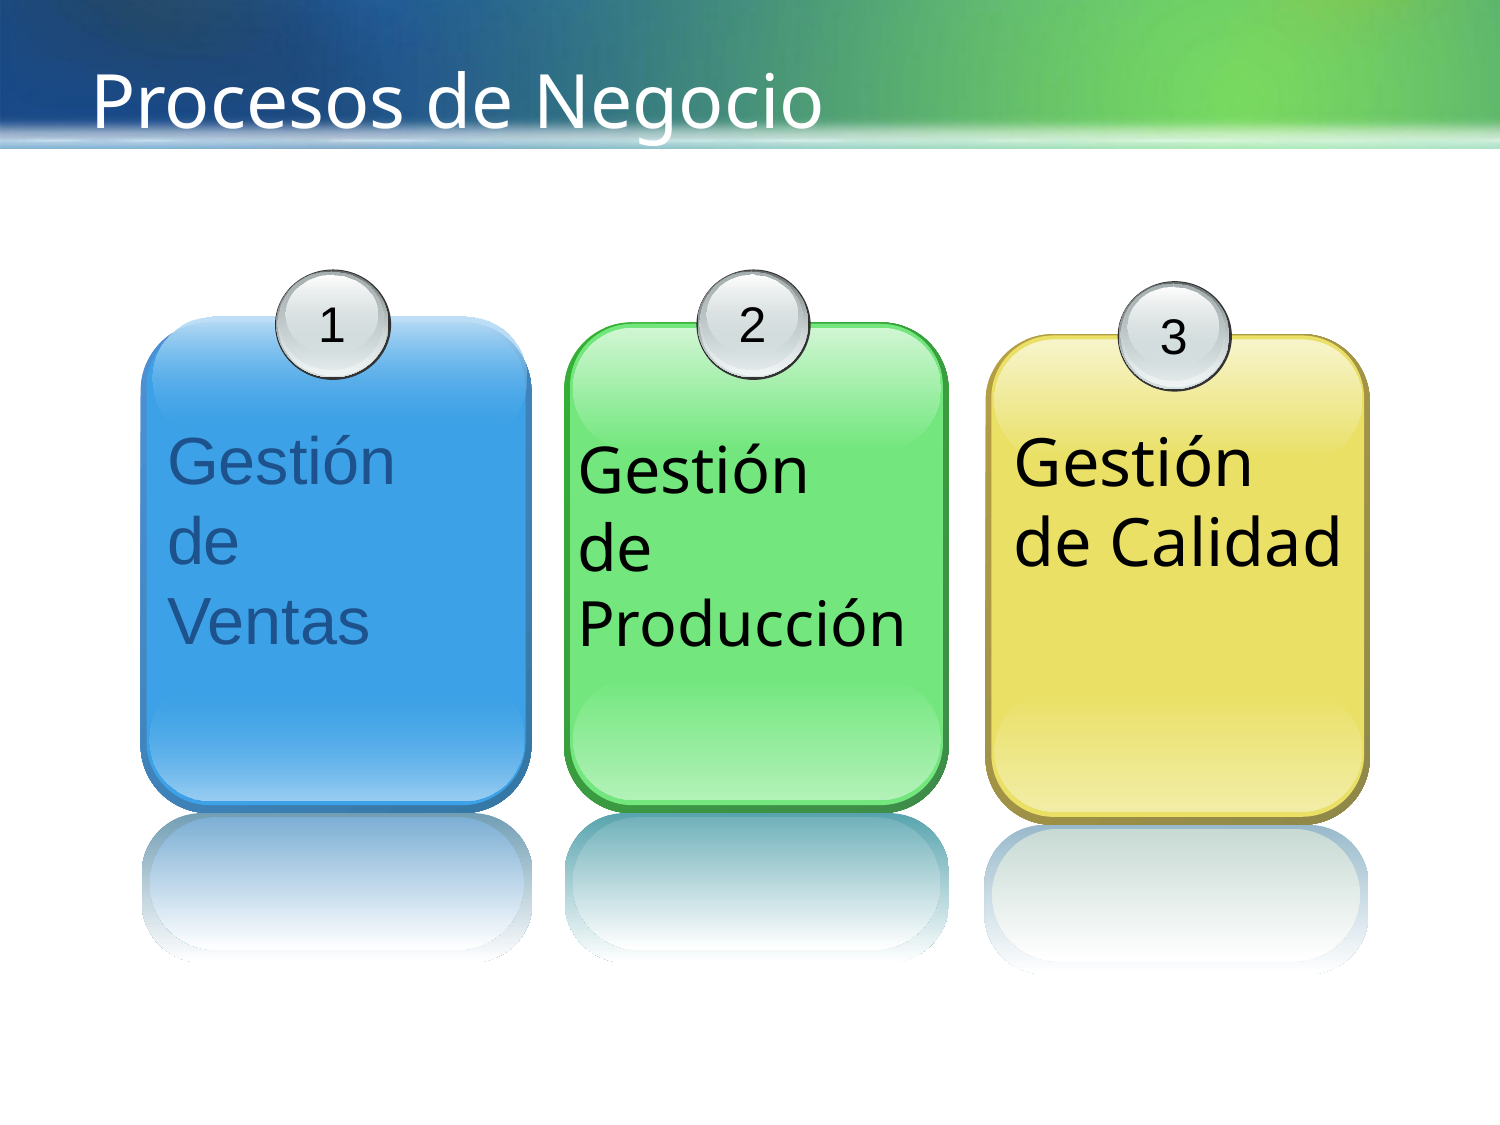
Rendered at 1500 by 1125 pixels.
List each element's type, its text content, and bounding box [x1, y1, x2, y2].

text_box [140, 269, 533, 963]
picture [0, 0, 1500, 149]
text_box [984, 280, 1370, 975]
title Procesos de Negocio [74, 52, 1451, 145]
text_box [562, 269, 950, 963]
